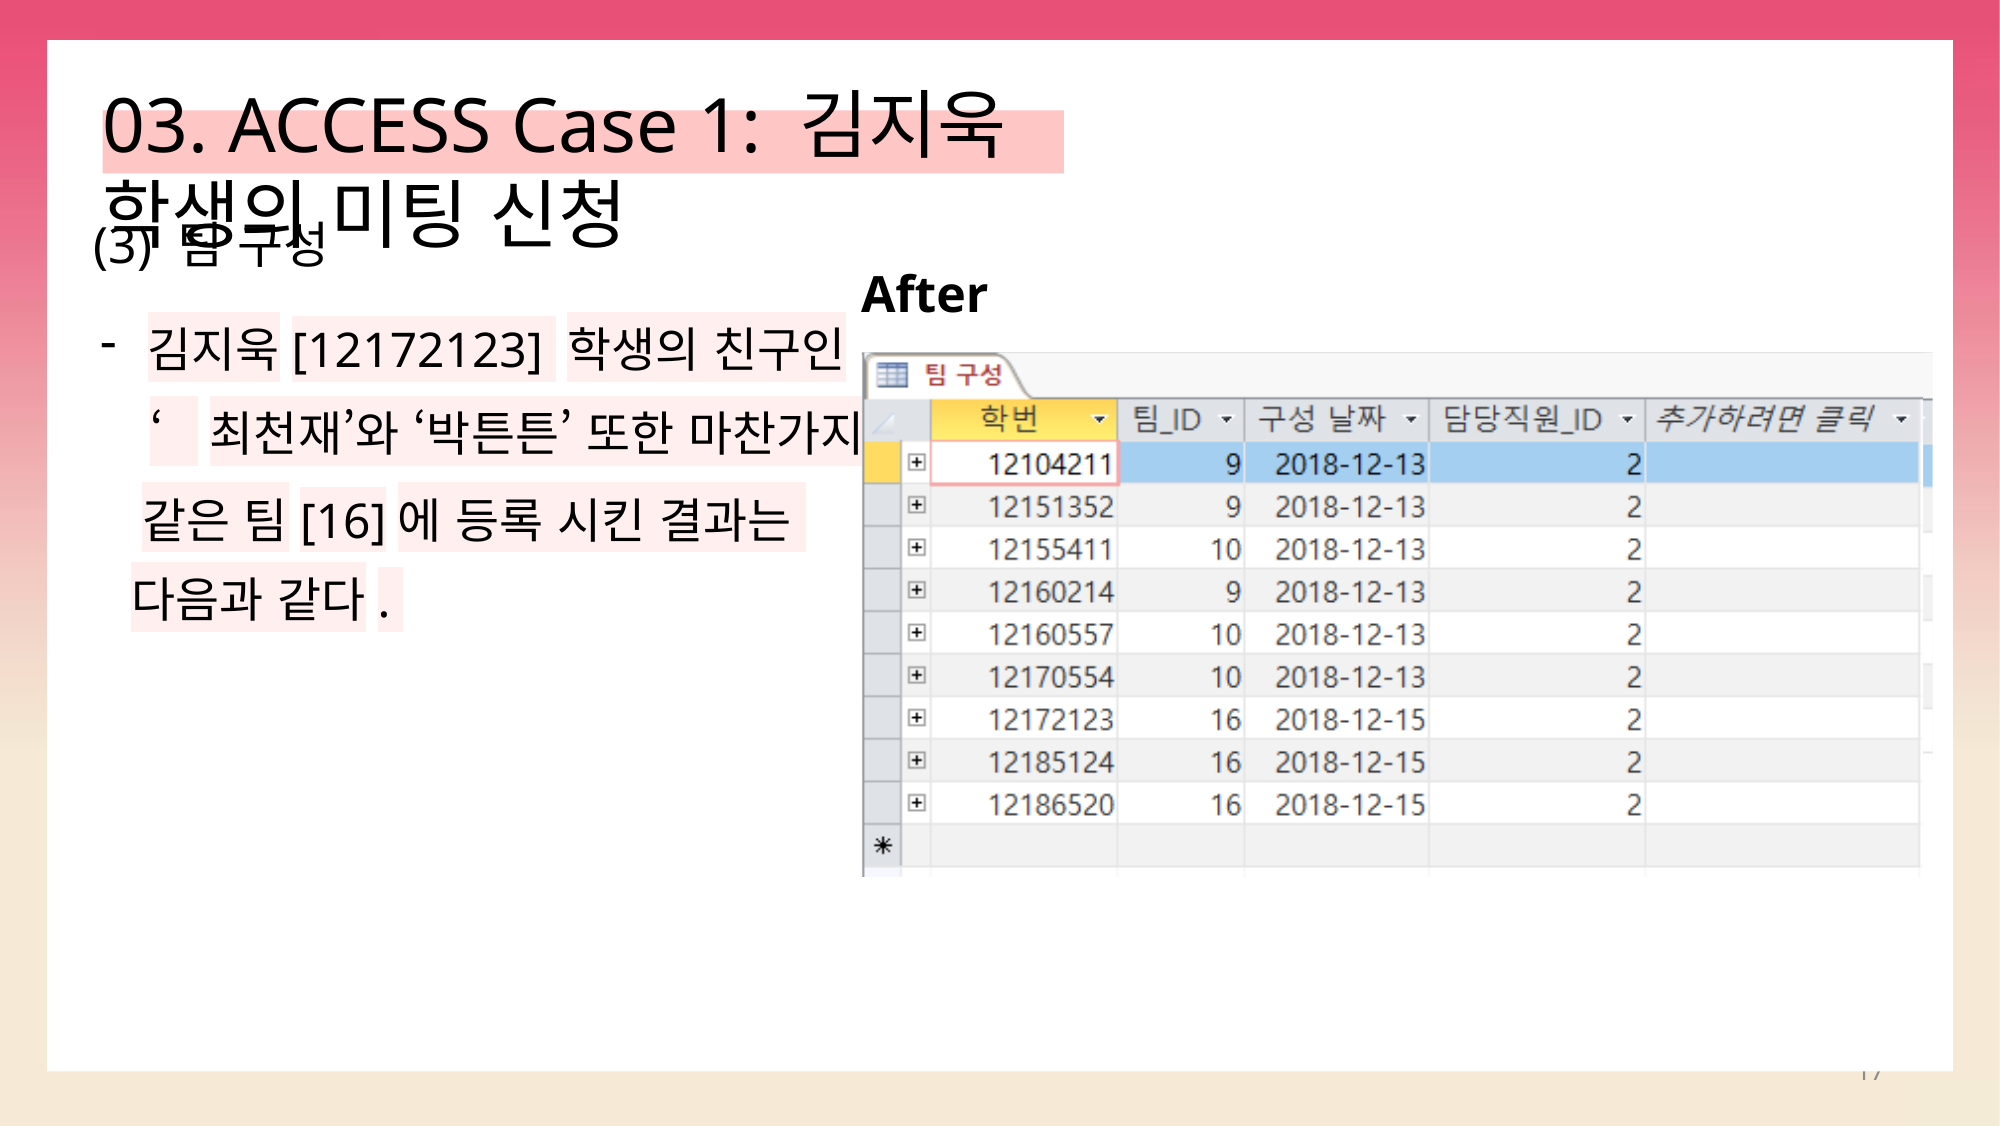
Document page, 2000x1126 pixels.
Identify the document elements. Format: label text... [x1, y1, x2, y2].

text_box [1927, 257, 1934, 760]
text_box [87, 70, 1079, 177]
slide_number 17 [1433, 1042, 1900, 1103]
text_box [45, 38, 1955, 1074]
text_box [846, 255, 1924, 877]
text_box (3) 팀 구성 [78, 205, 344, 281]
picture [0, 0, 2000, 1126]
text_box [85, 312, 840, 557]
text_box 다음과 같다. [116, 565, 418, 635]
